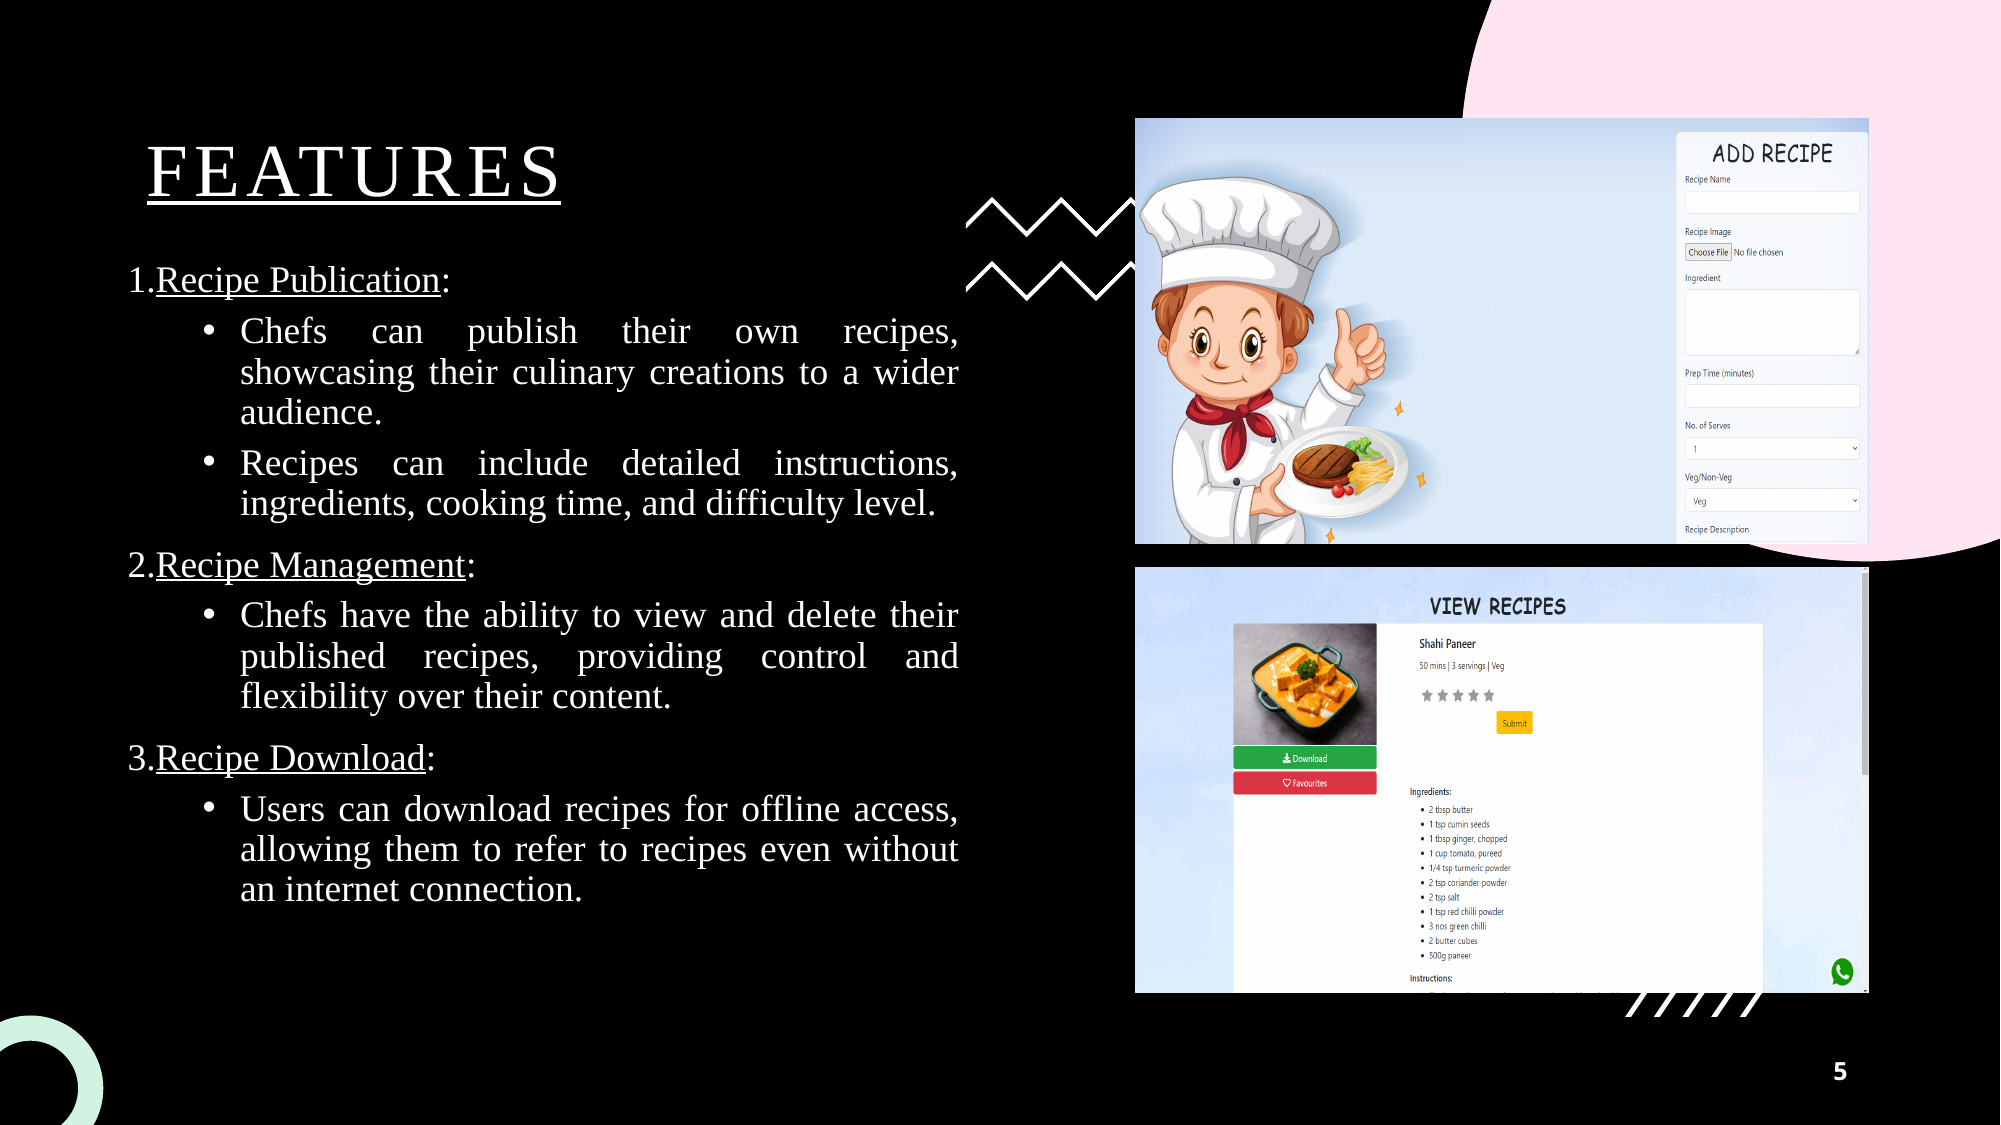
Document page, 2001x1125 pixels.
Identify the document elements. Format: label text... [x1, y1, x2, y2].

picture [1135, 118, 1869, 544]
slide_number 5 [1412, 1042, 1863, 1103]
picture [1135, 567, 1869, 993]
list Recipe Publication: Chefs can publish their own recipes, showcasing their culinary creations to a wider audience. Recipes can include detailed instructions, ingredients, cooking time, and difficulty level. Recipe Management: Chefs have the ability to view and delete their published recipes, providing control and flexibility over their content. Recipe Download: Users can download recipes for offline access, allowing them to refer to recipes even without an internet connection. [112, 252, 975, 1078]
title FEATURES [131, 34, 905, 221]
